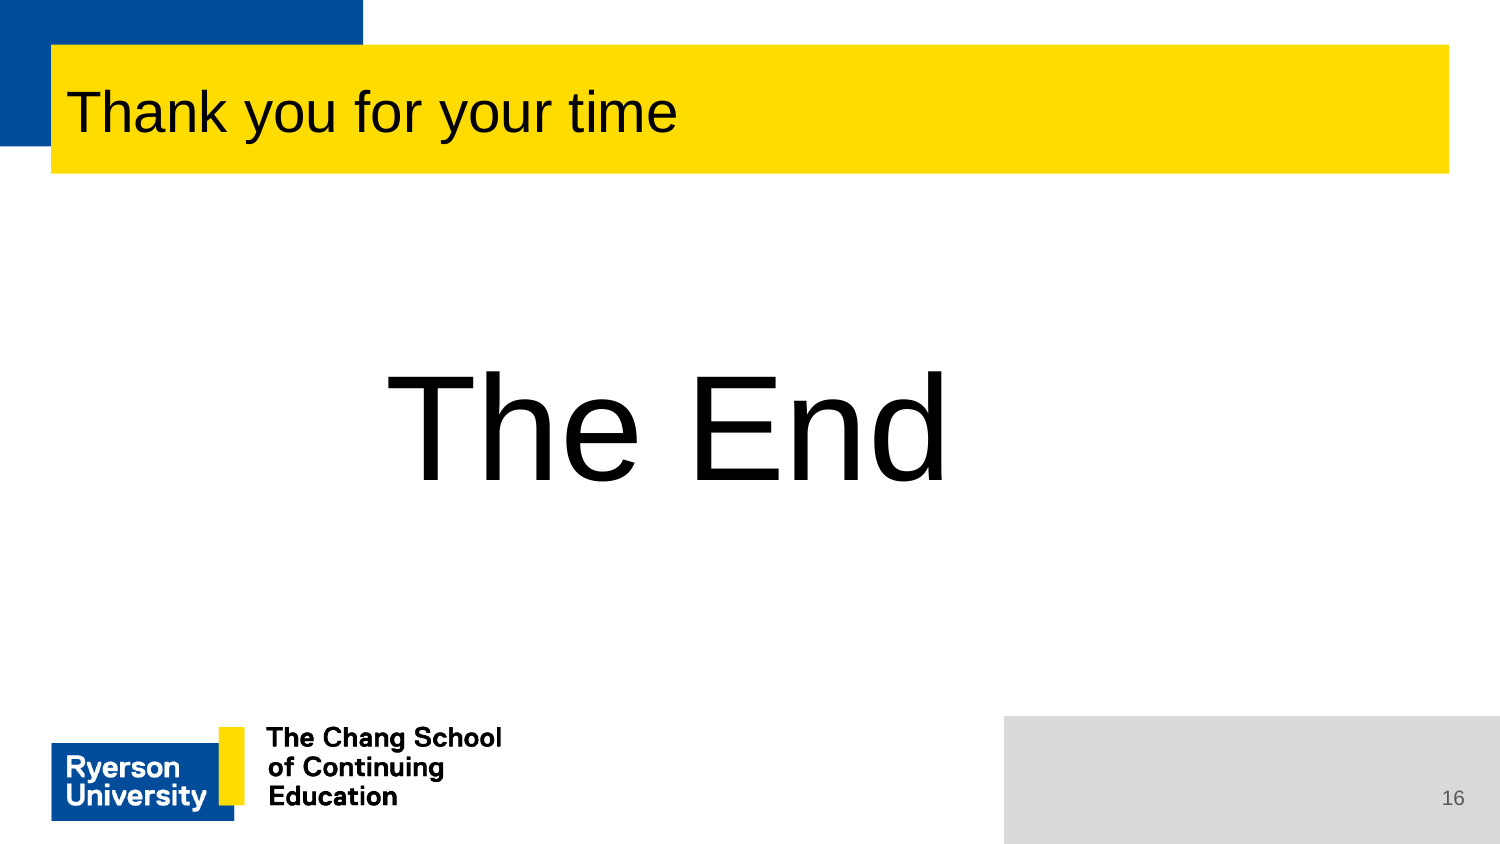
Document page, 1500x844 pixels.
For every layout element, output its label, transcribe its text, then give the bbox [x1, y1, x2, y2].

picture [51, 726, 501, 821]
title Thank you for your time [51, 44, 1449, 174]
slide_number 16 [1389, 764, 1480, 830]
text_box The End [370, 323, 968, 519]
